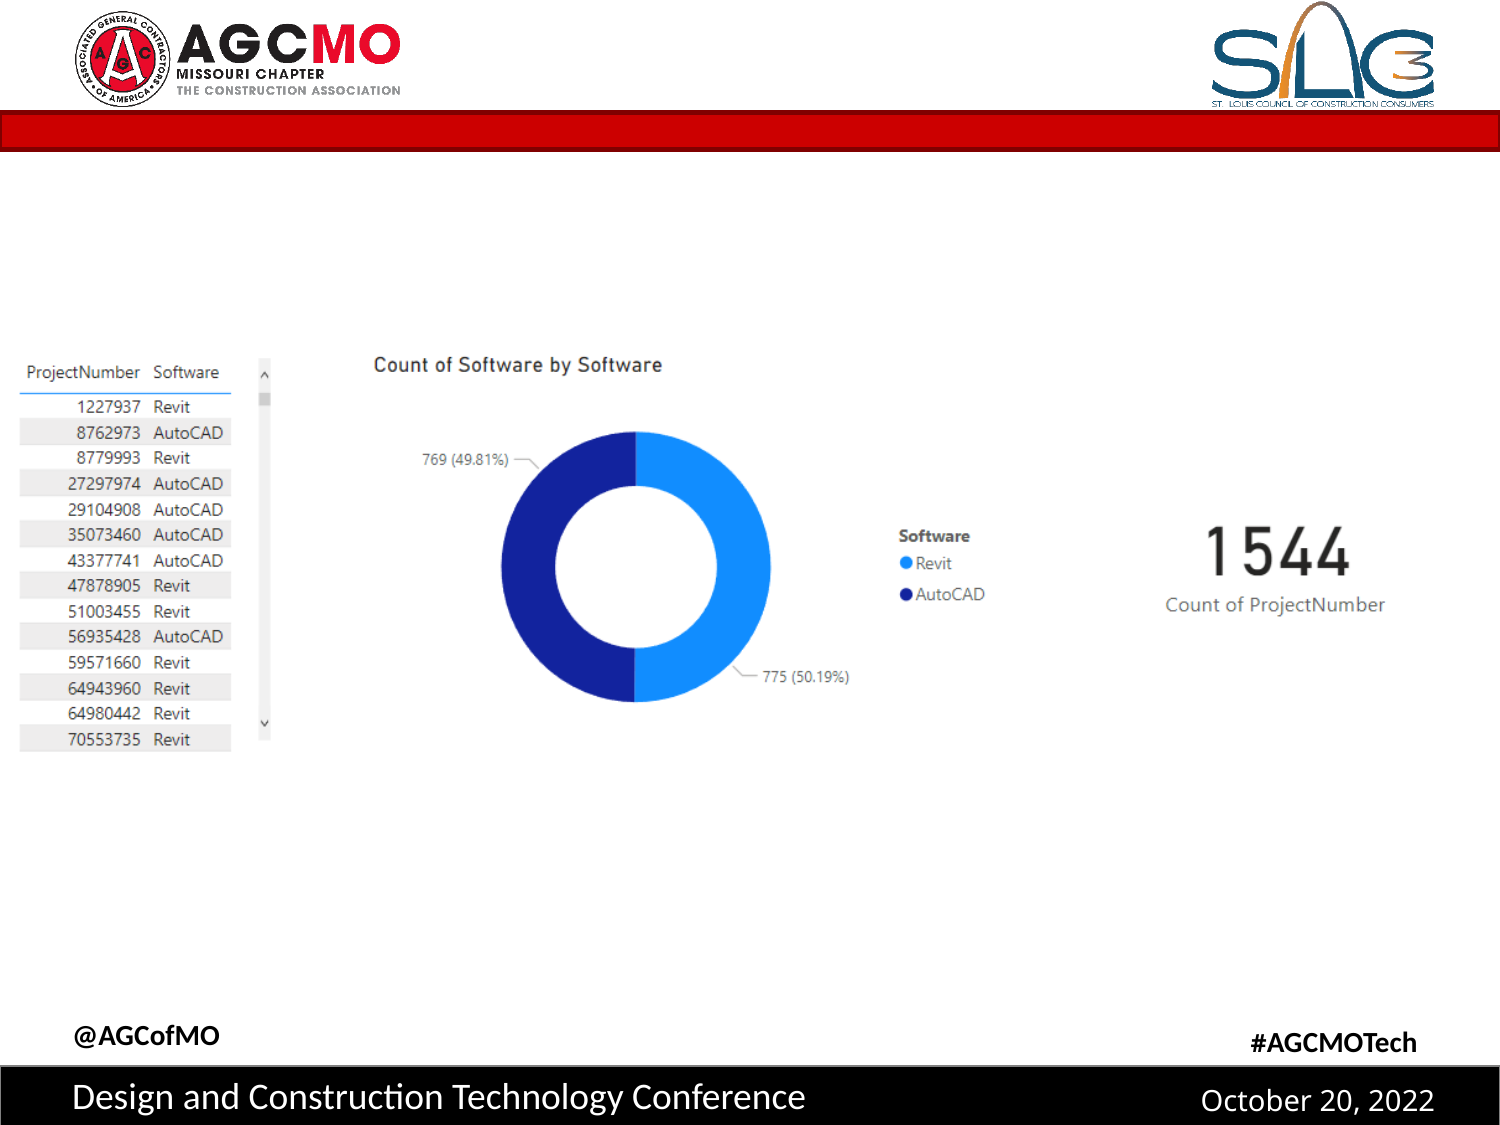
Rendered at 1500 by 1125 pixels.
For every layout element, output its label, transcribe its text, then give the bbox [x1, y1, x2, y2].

picture [0, 331, 1500, 794]
text_box October 20, 2022 [962, 1074, 1450, 1125]
picture [1212, 0, 1434, 107]
picture [75, 11, 400, 107]
